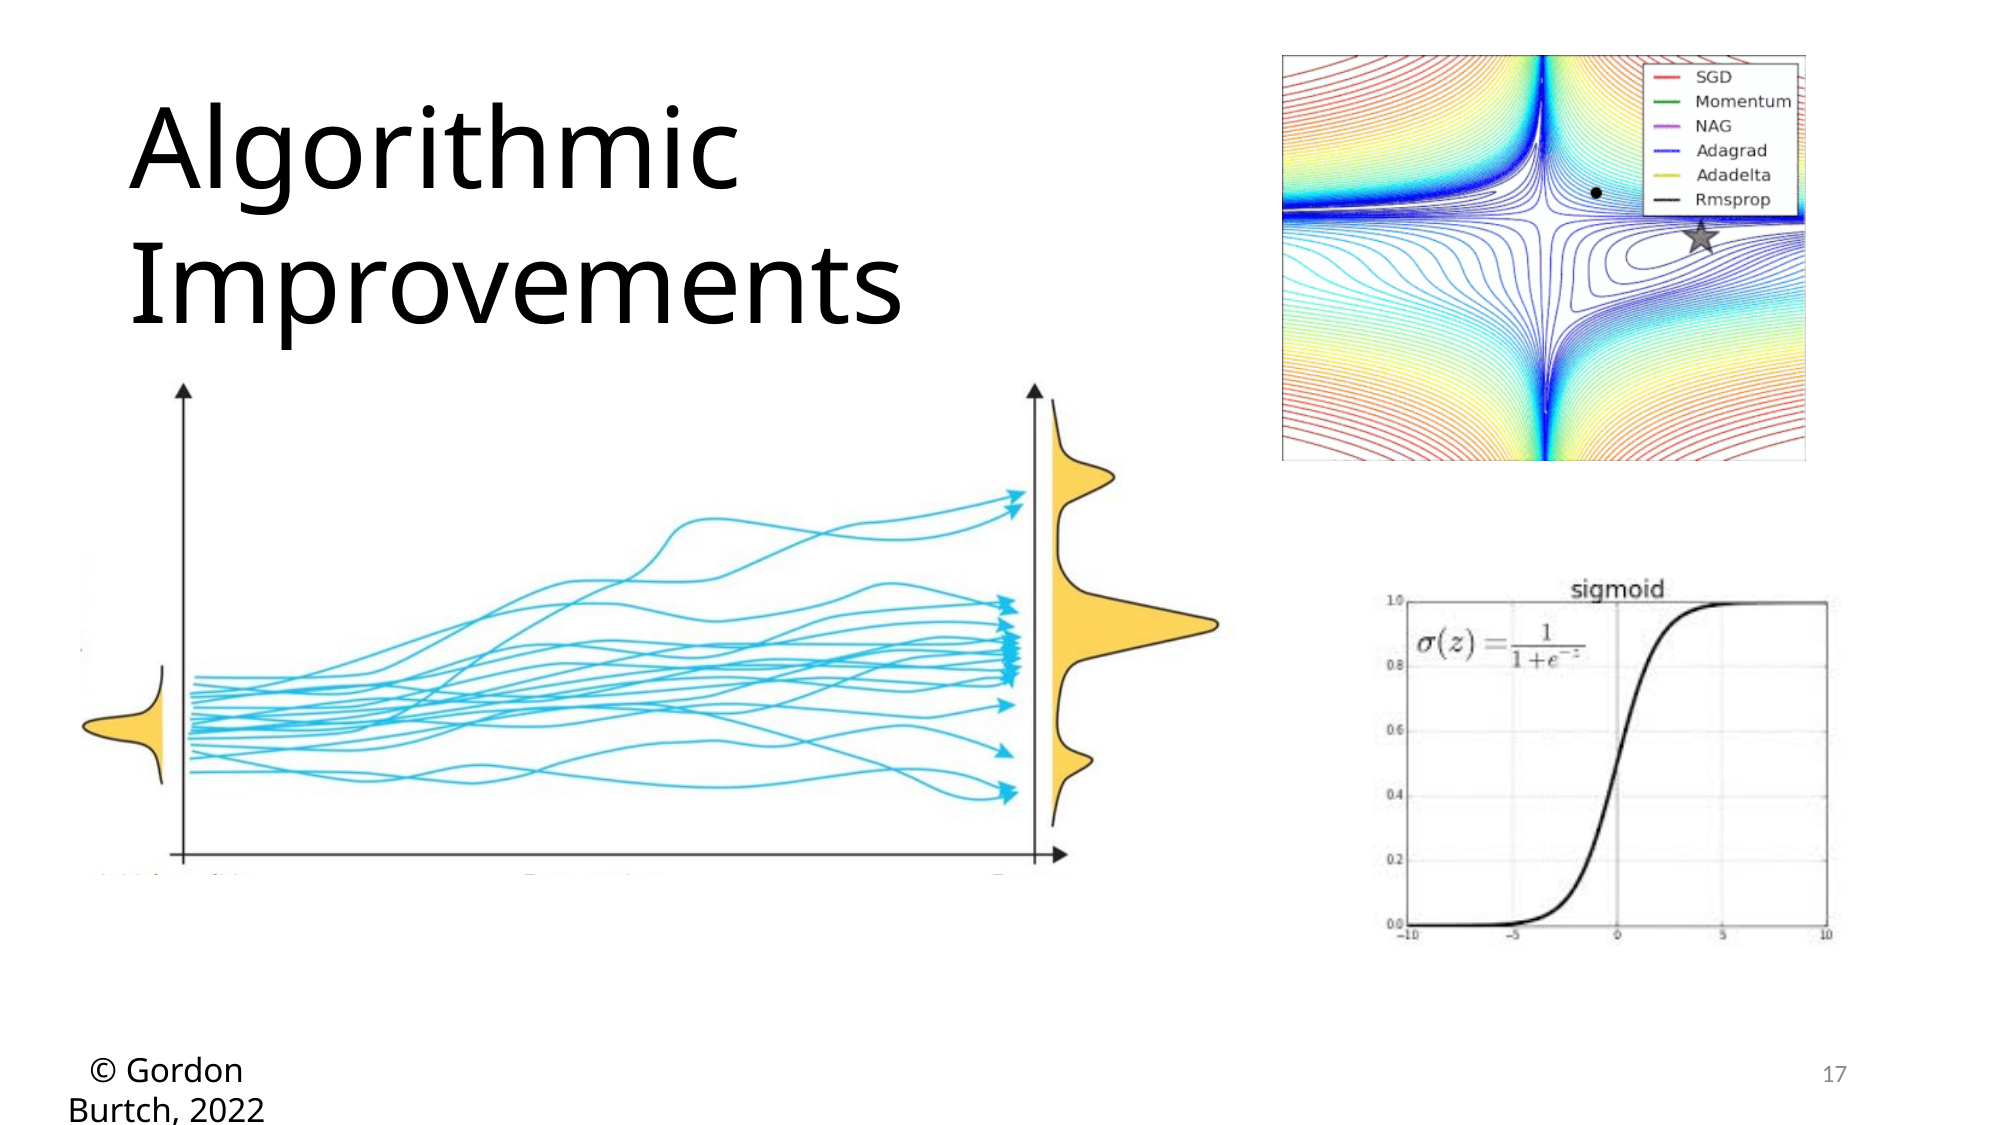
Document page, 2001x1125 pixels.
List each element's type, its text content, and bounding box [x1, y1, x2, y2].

slide_number 17 [1412, 1042, 1863, 1103]
picture [1282, 55, 1807, 462]
text_box Algorithmic Improvements [114, 68, 1277, 353]
picture [80, 369, 1239, 875]
picture [1340, 562, 1881, 967]
